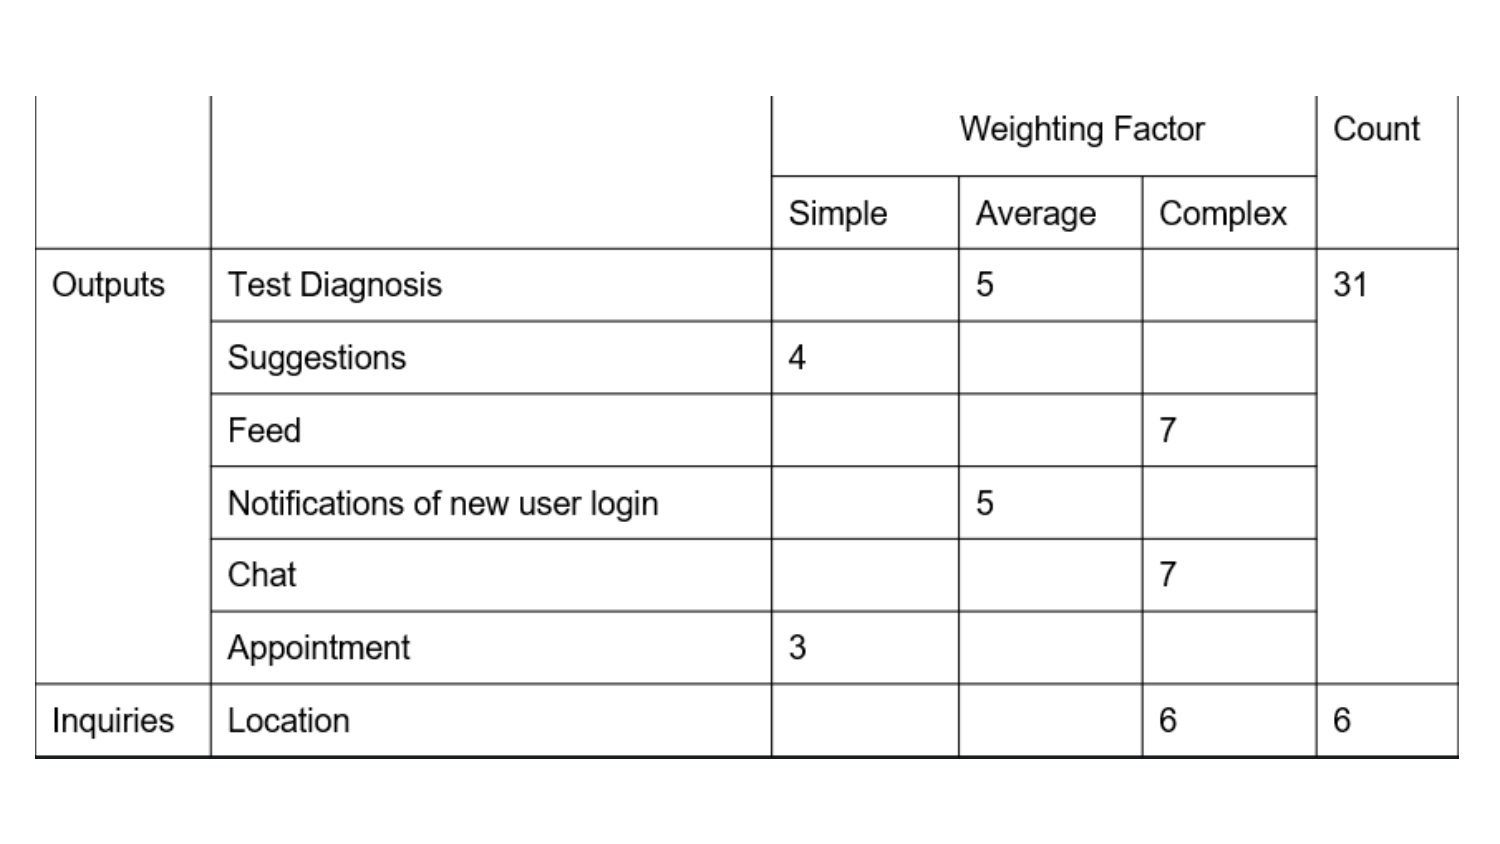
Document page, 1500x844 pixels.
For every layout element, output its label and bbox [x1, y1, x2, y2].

picture [34, 95, 1459, 760]
